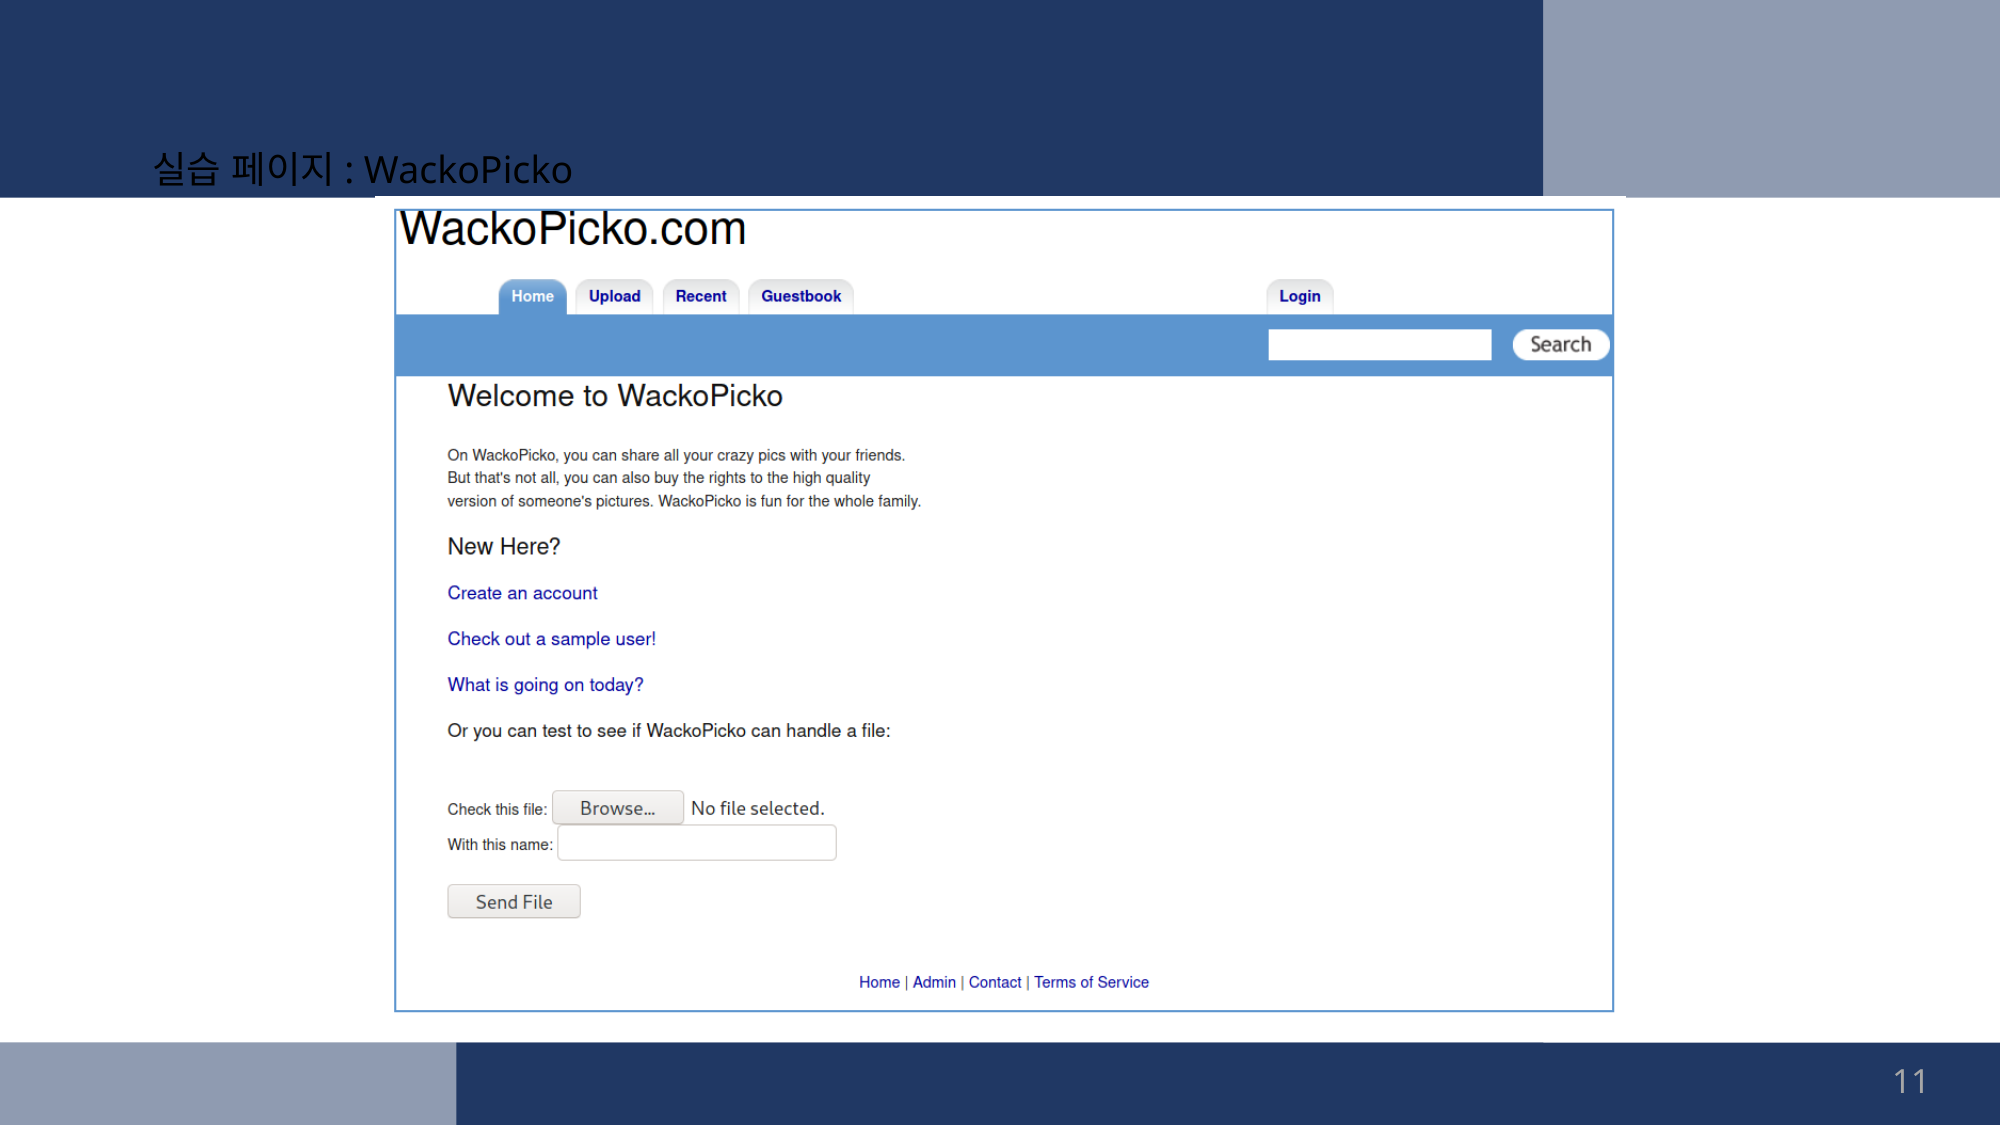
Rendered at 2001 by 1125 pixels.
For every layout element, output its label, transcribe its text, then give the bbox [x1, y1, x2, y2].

picture [374, 196, 1626, 1024]
title 실습 페이지: WackoPicko [137, 59, 1863, 278]
slide_number 11 [1494, 1052, 1945, 1113]
